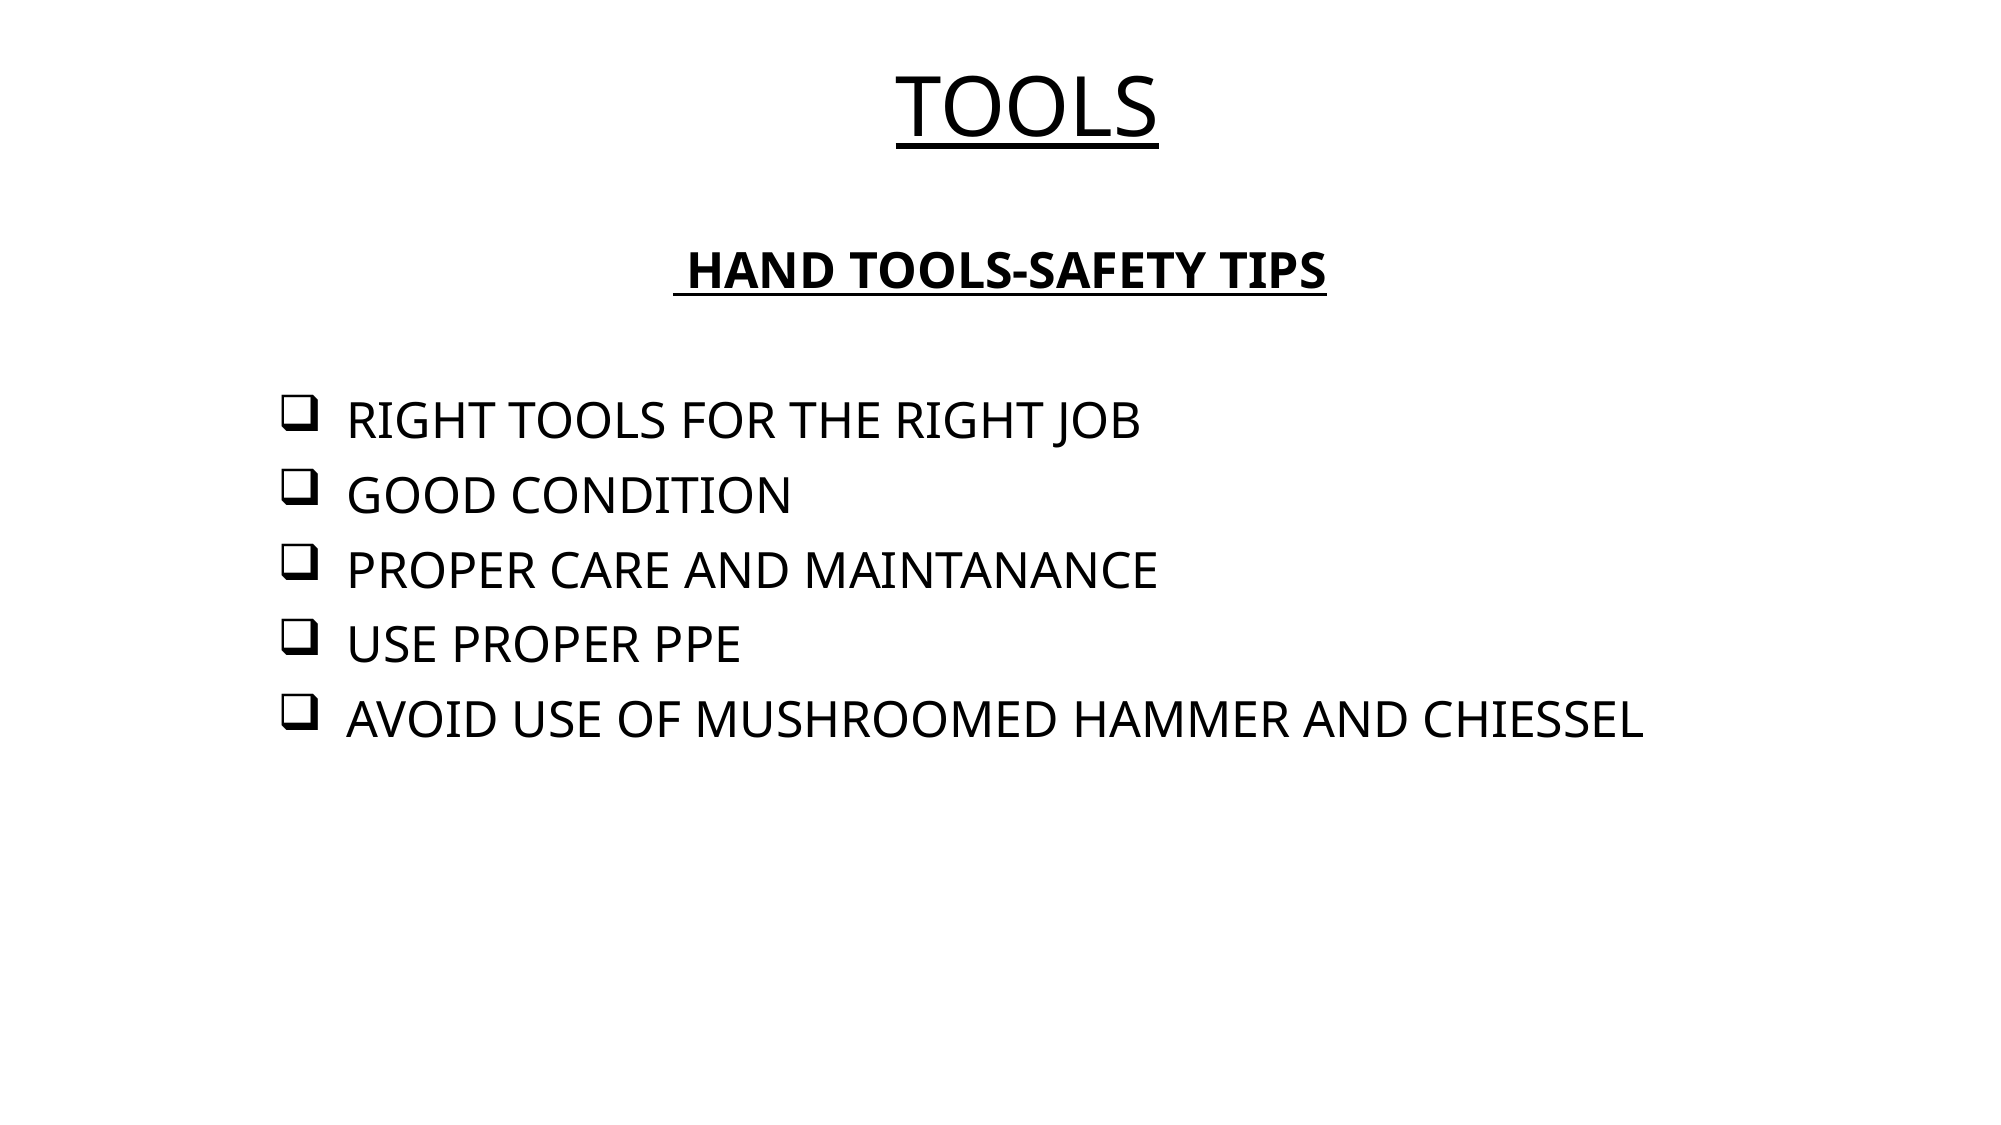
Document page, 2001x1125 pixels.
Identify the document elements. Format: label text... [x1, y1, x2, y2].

subtitle HAND TOOLS-SAFETY TIPS RIGHT TOOLS FOR THE RIGHT JOB GOOD CONDITION PROPER CARE AND MAINTANANCE USE PROPER PPE AVOID USE OF MUSHROOMED HAMMER AND CHIESSEL [262, 238, 1738, 1125]
title TOOLS [275, 24, 1750, 163]
